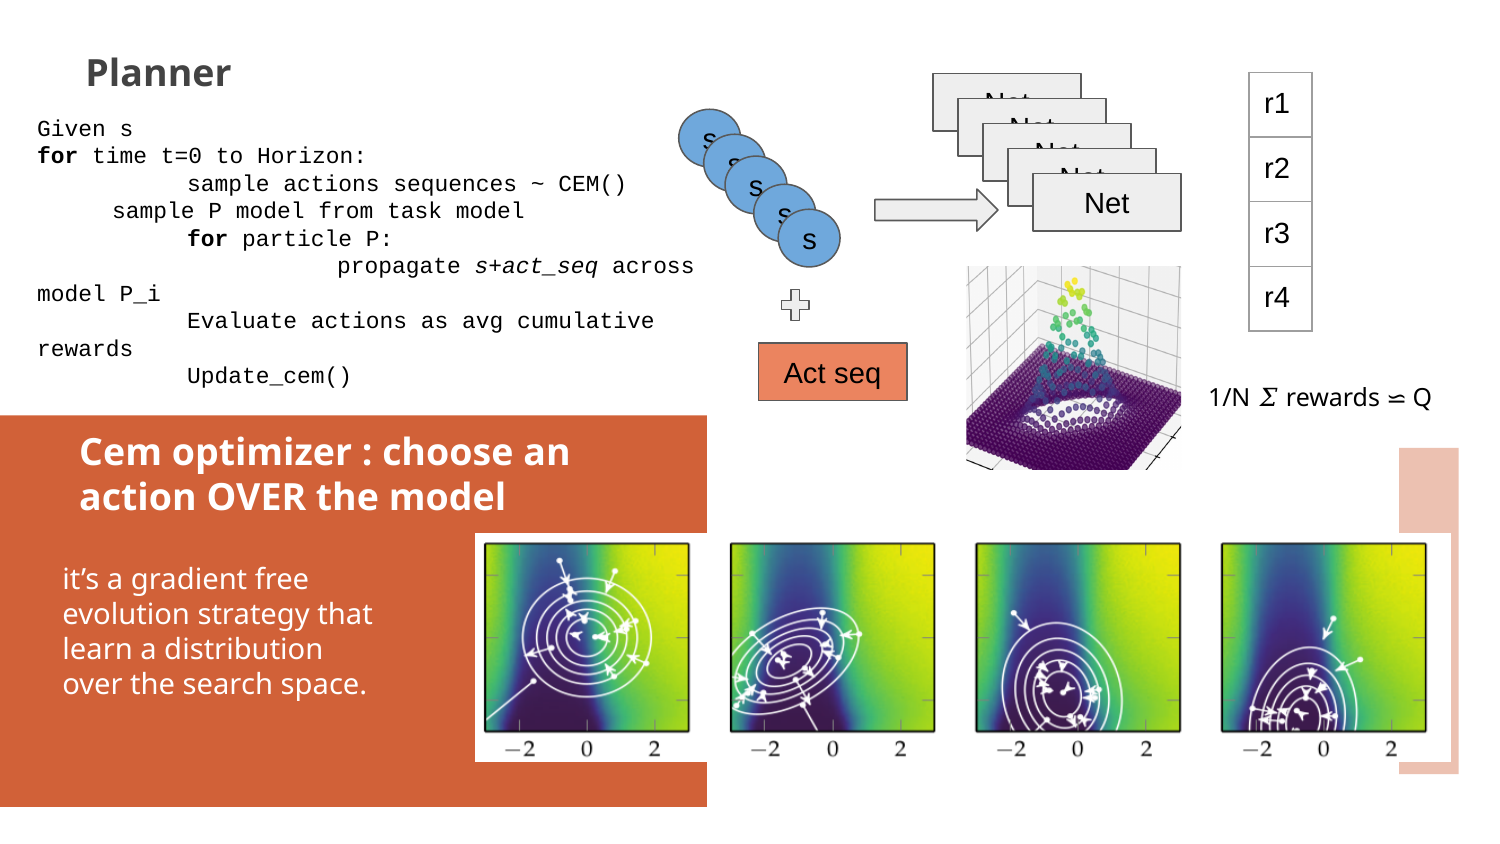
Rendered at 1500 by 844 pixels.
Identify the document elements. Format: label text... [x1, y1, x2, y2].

text_box s [778, 209, 841, 267]
text_box Net [932, 73, 1082, 132]
table_cell r4 [1250, 267, 1311, 330]
text_box [0, 415, 707, 807]
text_box s [753, 184, 816, 242]
table_cell r2 [1250, 138, 1311, 201]
text_box Net [957, 98, 1107, 157]
picture [966, 266, 1182, 470]
picture [474, 533, 1451, 762]
text_box it’s a gradient free evolution strategy that learn a distribution over the search space. [47, 545, 404, 721]
text_box s [678, 109, 741, 167]
text_box [874, 188, 998, 232]
text_box s [725, 156, 787, 214]
text_box s [703, 134, 765, 191]
text_box Net [1032, 173, 1182, 232]
text_box Net [982, 123, 1132, 182]
title Cem optimizer : choose an action OVER the model [64, 460, 594, 534]
table_cell r3 [1250, 202, 1311, 266]
title Planner [70, 51, 539, 98]
table_header r1 [1250, 73, 1311, 136]
text_box [781, 289, 809, 321]
text_box 1/N 𝛴 rewards ⋍ Q [1193, 366, 1451, 431]
text_box Net [1007, 148, 1157, 207]
text_box Given s for time t=0 to Horizon: sample actions sequences ~ CEM() sample P model from task model for particle P: propagate s+act_seq across model P_i Evaluate actions as avg cumulative rewards Update_cem() [22, 98, 717, 393]
text_box [1399, 447, 1459, 775]
text_box Act seq [758, 342, 907, 401]
